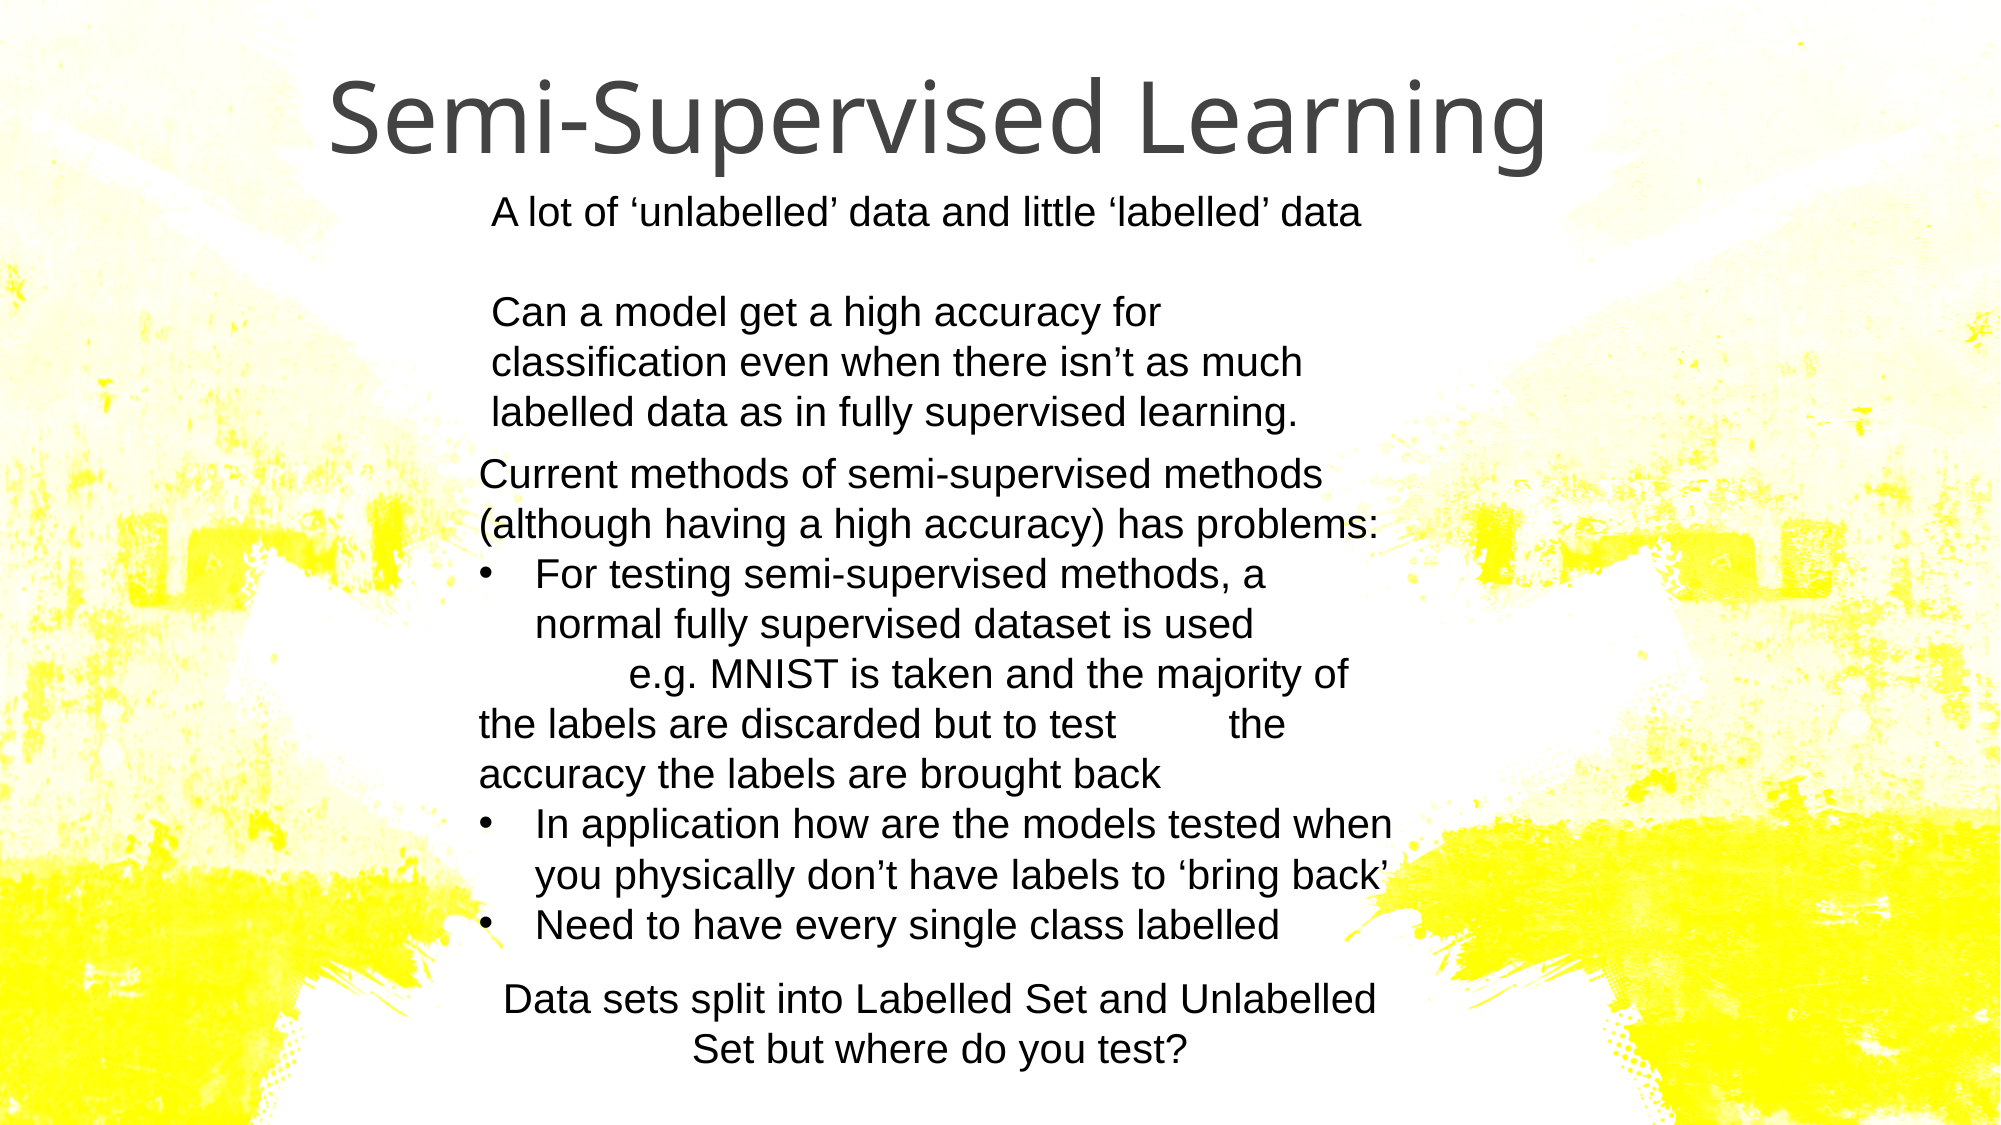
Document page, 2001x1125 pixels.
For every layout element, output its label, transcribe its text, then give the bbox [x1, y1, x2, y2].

picture [0, 0, 2001, 1125]
text_box A lot of ‘unlabelled’ data and little ‘labelled’ data Can a model get a high accuracy for classification even when there isn’t as much labelled data as in fully supervised learning. [891, 177, 1405, 439]
text_box Semi-Supervised Learning [891, 50, 1586, 189]
text_box Data sets split into Labelled Set and Unlabelled Set but where do you test? [891, 964, 1405, 1080]
text_box Current methods of semi-supervised methods (although having a high accuracy) has problems: For testing semi-supervised methods, a normal fully supervised dataset is used e.g. MNIST is taken and the majority of the labels are discarded but to test the accuracy the labels are brought back In application how are the models tested when you physically don’t have labels to ‘bring back’ Need to have every single class labelled [891, 439, 1417, 955]
